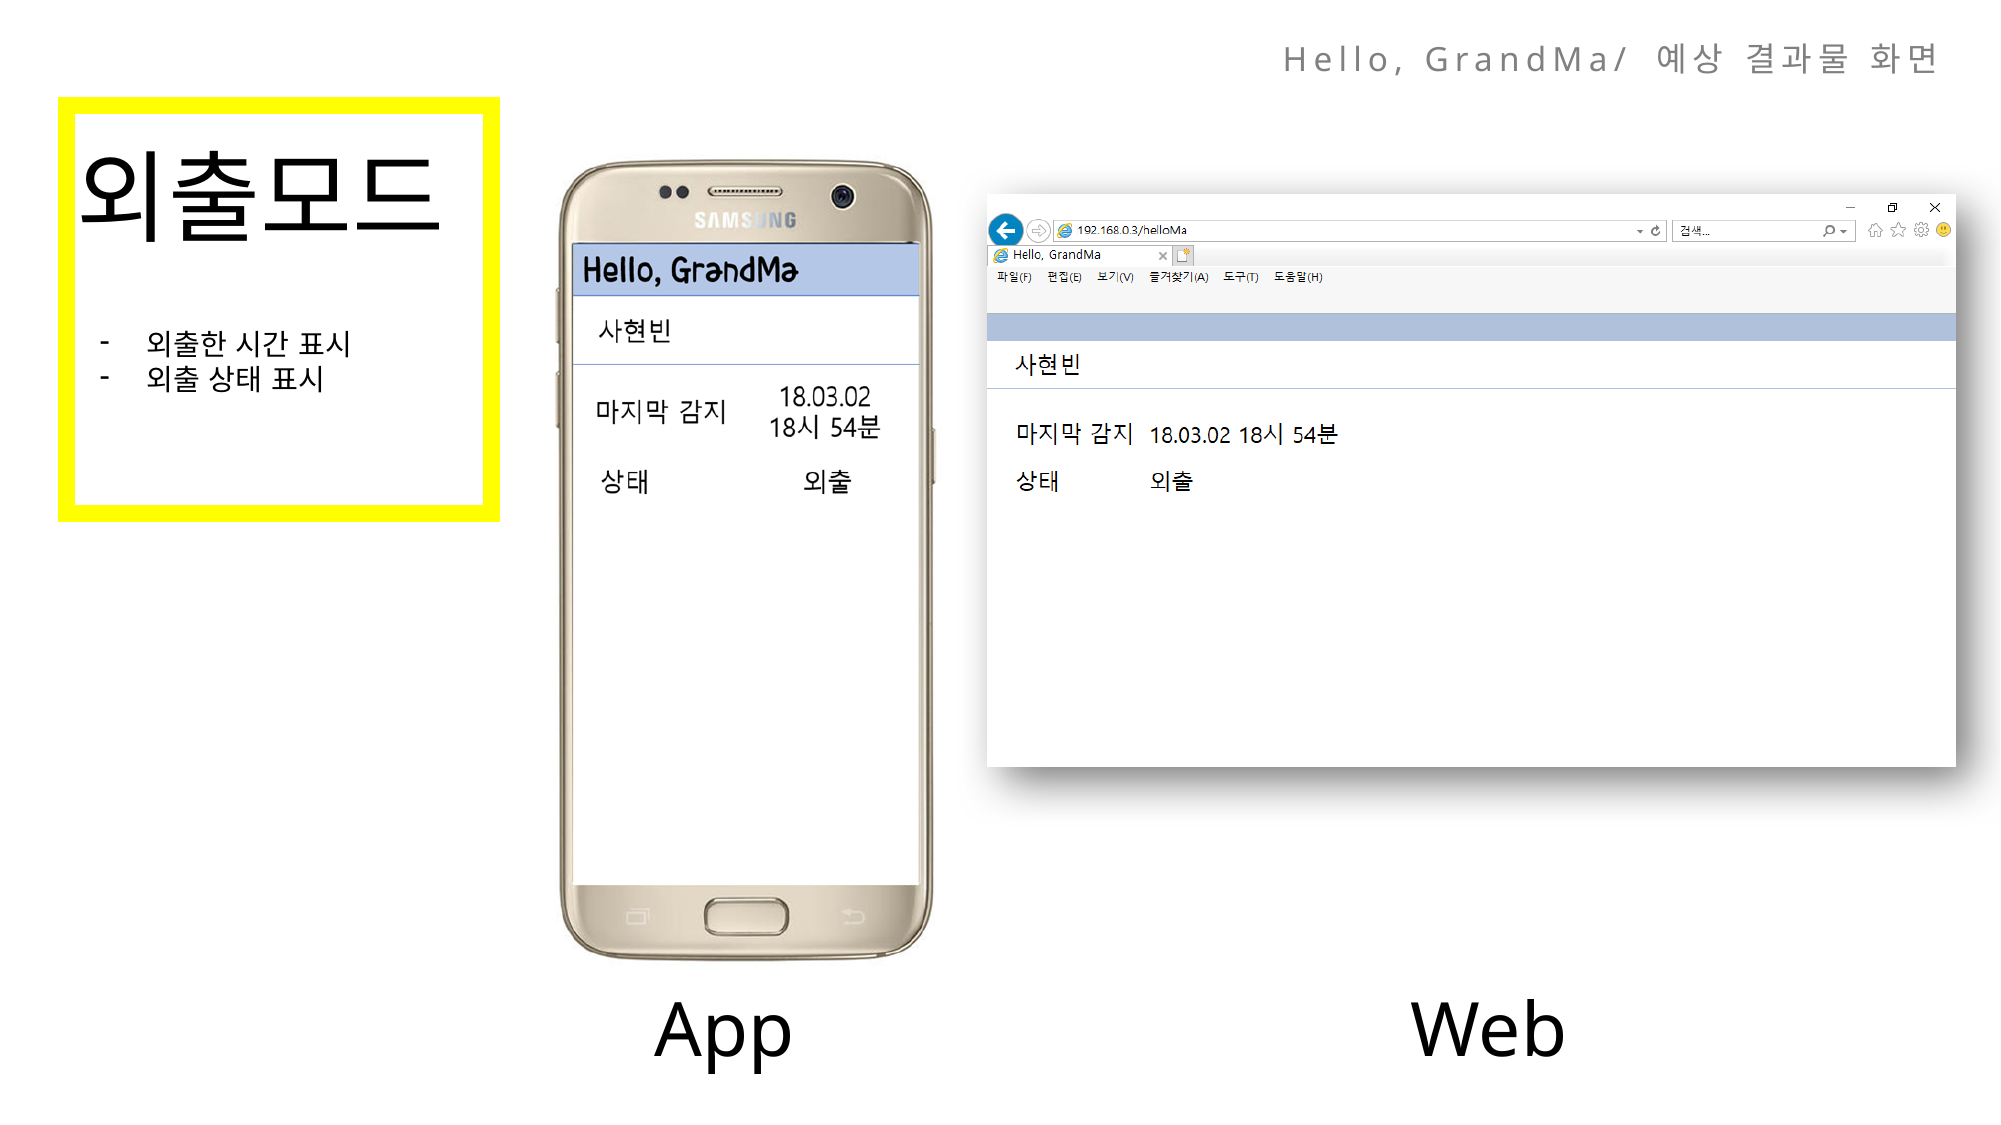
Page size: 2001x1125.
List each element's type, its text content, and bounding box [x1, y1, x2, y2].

text_box 외출한 시간 표시 외출 상태 표시 [85, 284, 474, 404]
picture [987, 194, 1956, 767]
text_box [66, 104, 493, 515]
text_box App [639, 974, 810, 1079]
picture [529, 146, 944, 974]
text_box Hello, GrandMa/ 예상 결과물 화면 [1267, 30, 1954, 86]
text_box 외출모드 [61, 126, 460, 262]
text_box Web [1395, 973, 1583, 1079]
